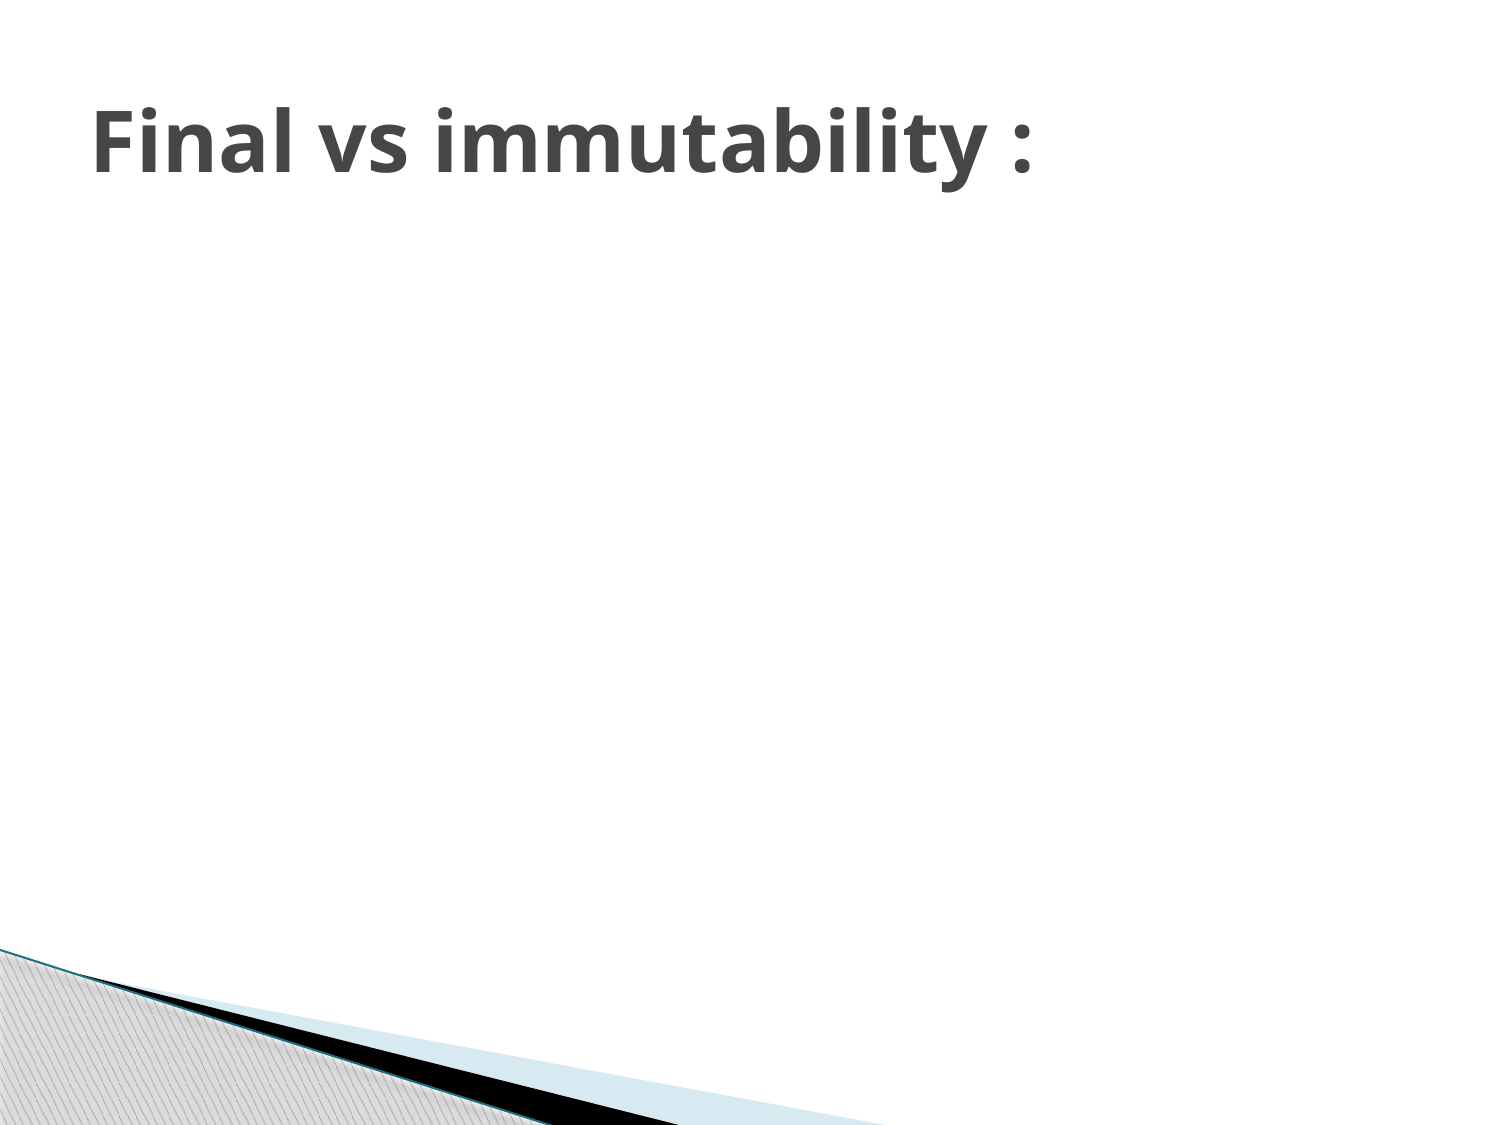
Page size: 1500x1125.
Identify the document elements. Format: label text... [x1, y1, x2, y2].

title Final vs immutability : [75, 45, 1425, 233]
